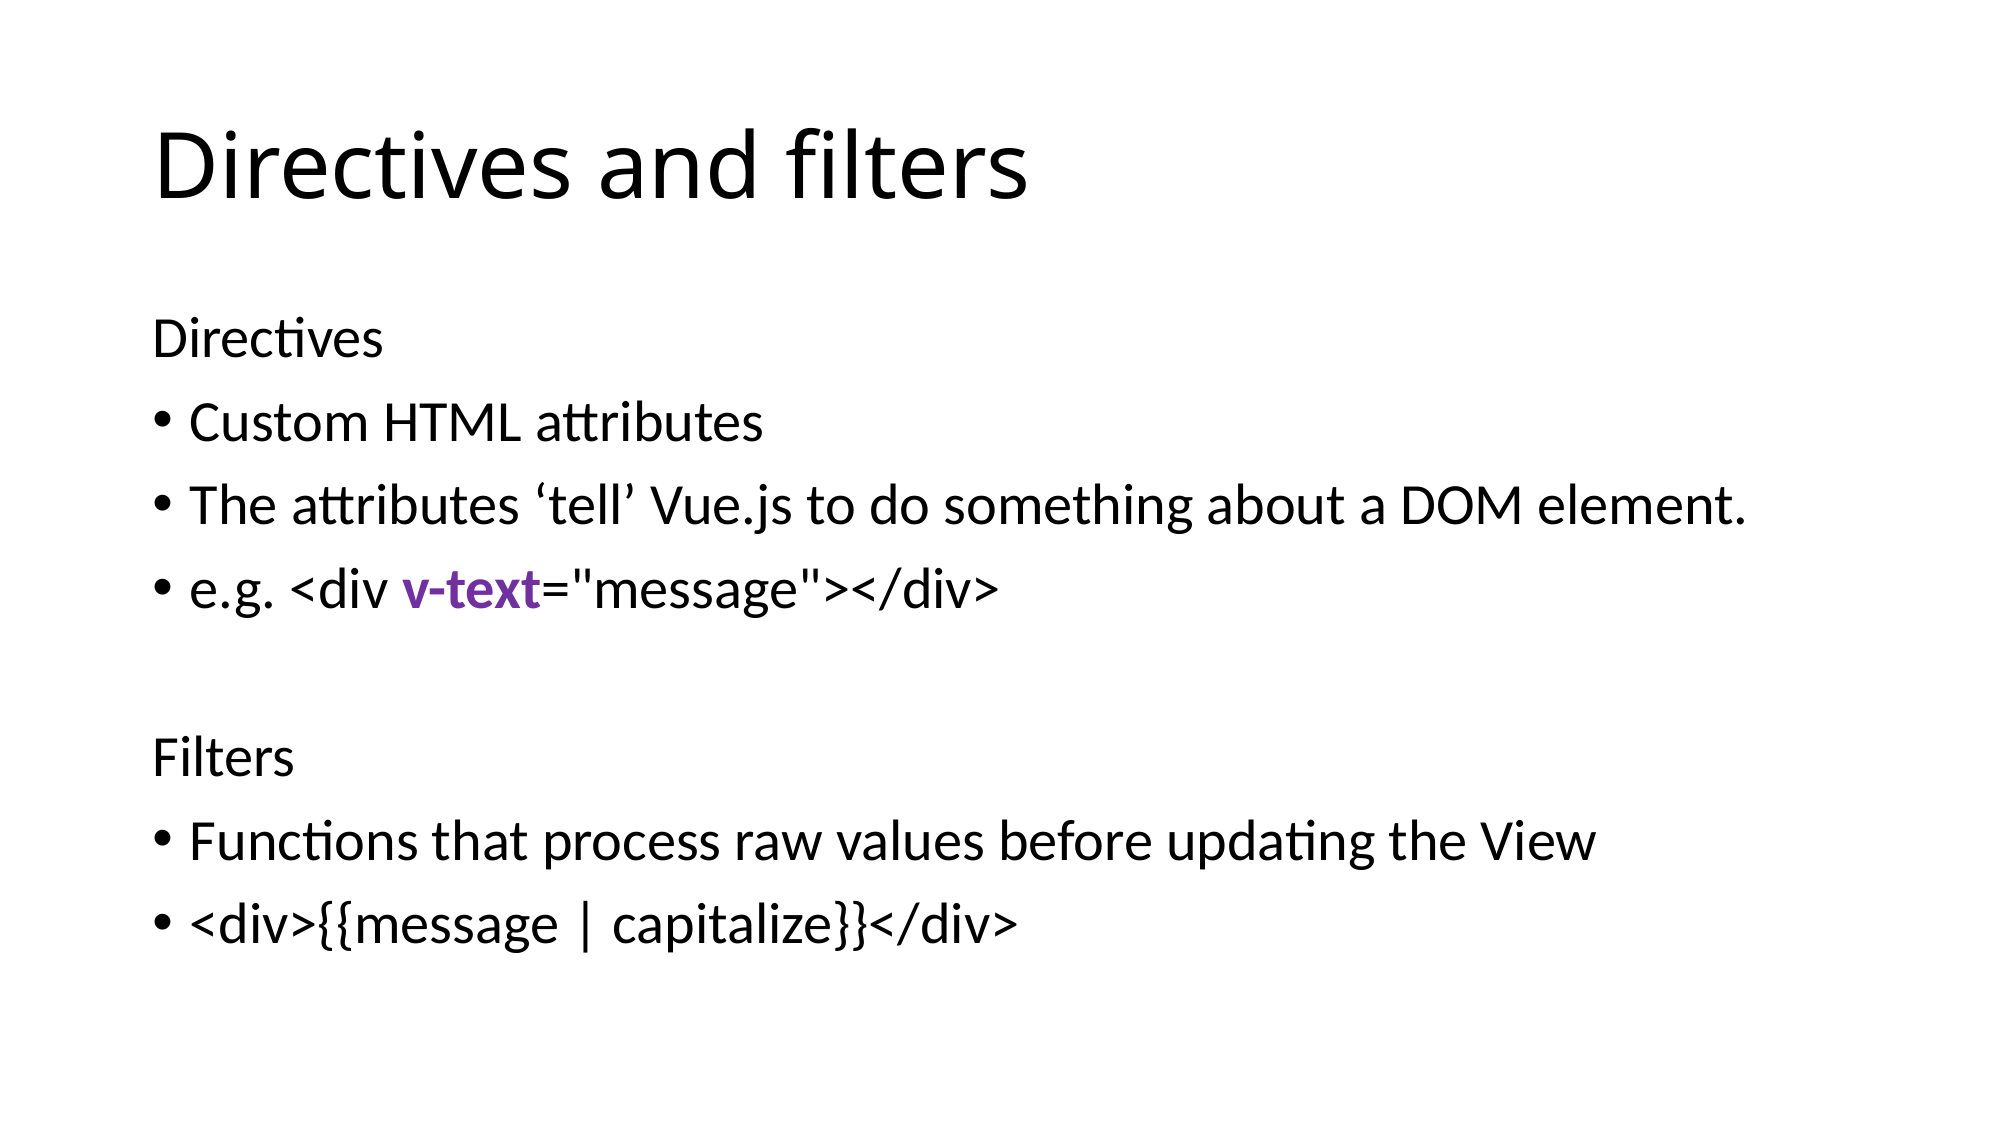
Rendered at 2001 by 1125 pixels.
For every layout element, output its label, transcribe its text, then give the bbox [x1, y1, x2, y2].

title Directives and filters [137, 59, 1863, 278]
list Directives Custom HTML attributes The attributes ‘tell’ Vue.js to do something about a DOM element. e.g. <div v-text="message"></div> Filters Functions that process raw values before updating the View <div>{{message | capitalize}}</div> [137, 299, 1863, 1014]
